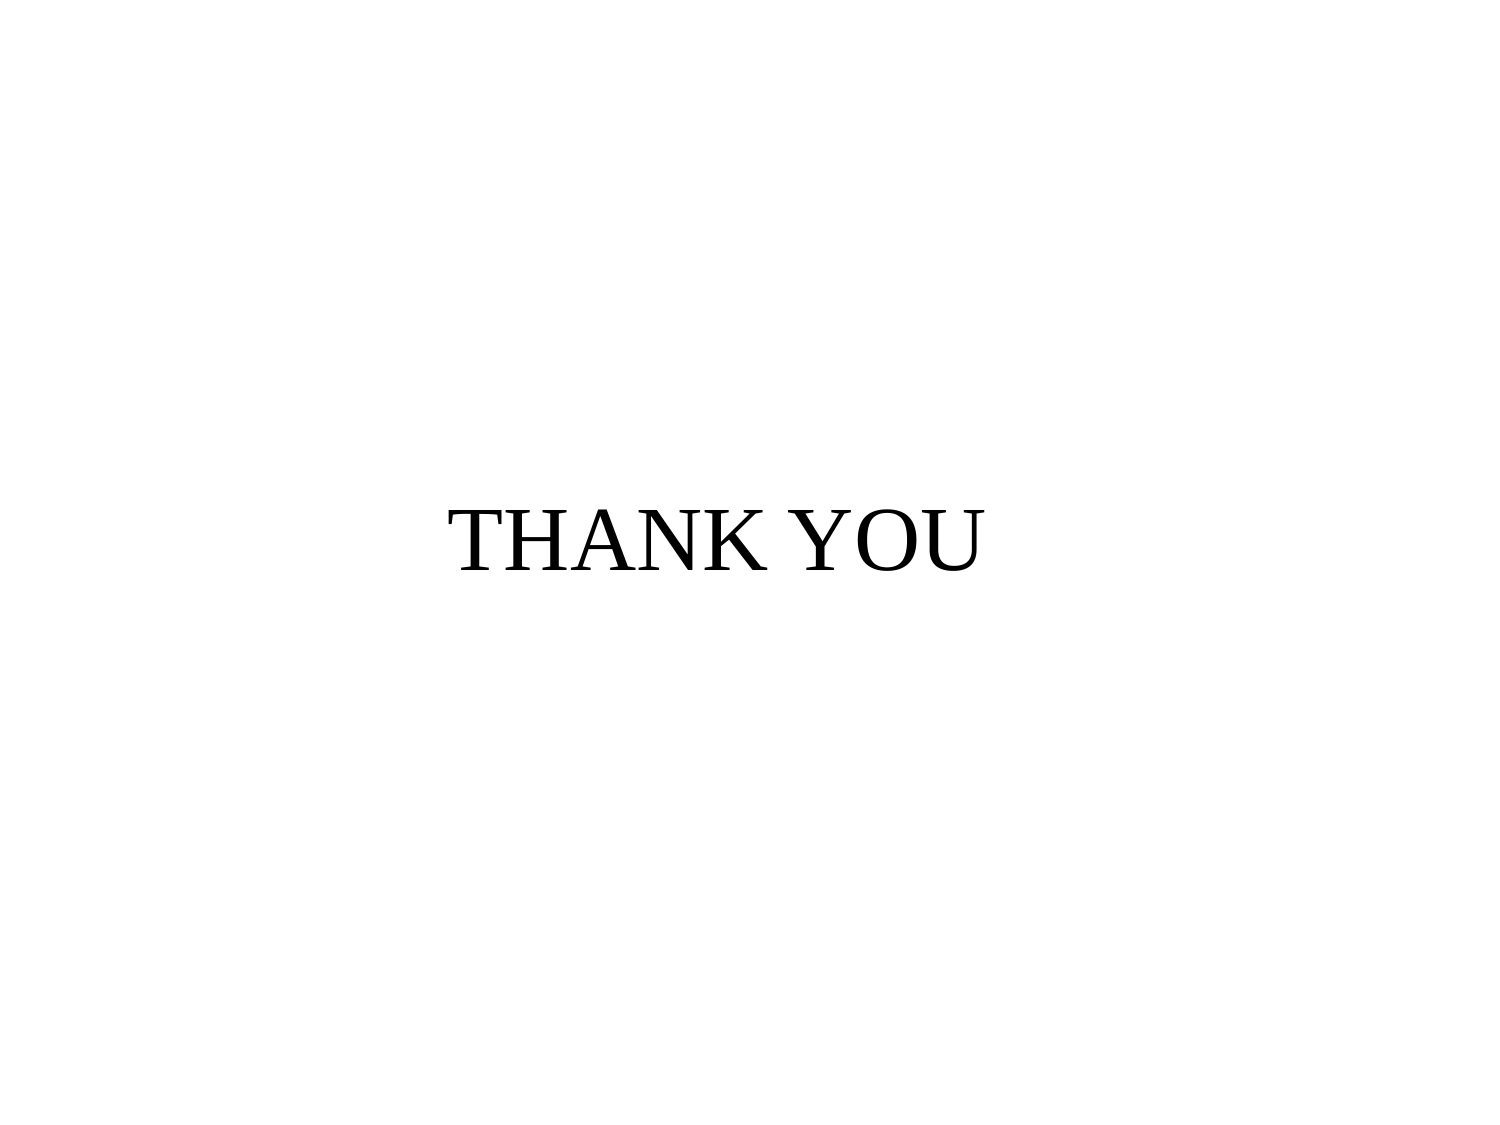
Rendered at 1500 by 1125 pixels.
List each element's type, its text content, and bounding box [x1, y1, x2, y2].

title THANK YOU [432, 432, 1189, 650]
